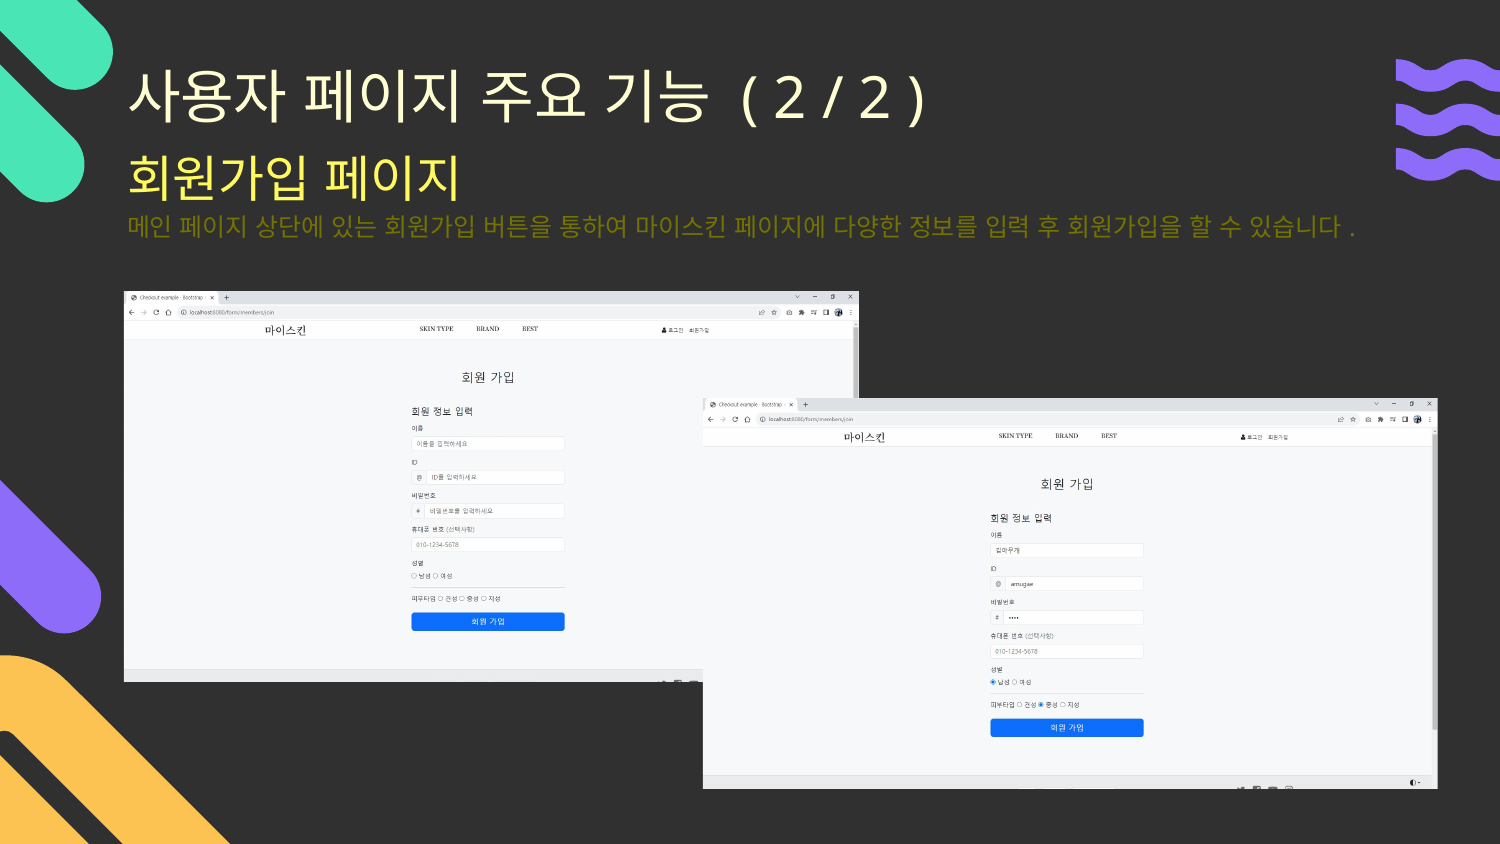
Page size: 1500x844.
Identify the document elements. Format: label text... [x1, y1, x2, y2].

text_box 메인 페이지 상단에 있는 회원가입 버튼을 통하여 마이스킨 페이지에 다양한 정보를 입력 후 회원가입을 할 수 있습니다. [112, 185, 1447, 269]
picture [123, 291, 1438, 789]
text_box 회원가입 페이지 [112, 114, 561, 185]
text_box 사용자 페이지 주요 기능 ( 2 / 2 ) [112, 32, 1117, 158]
